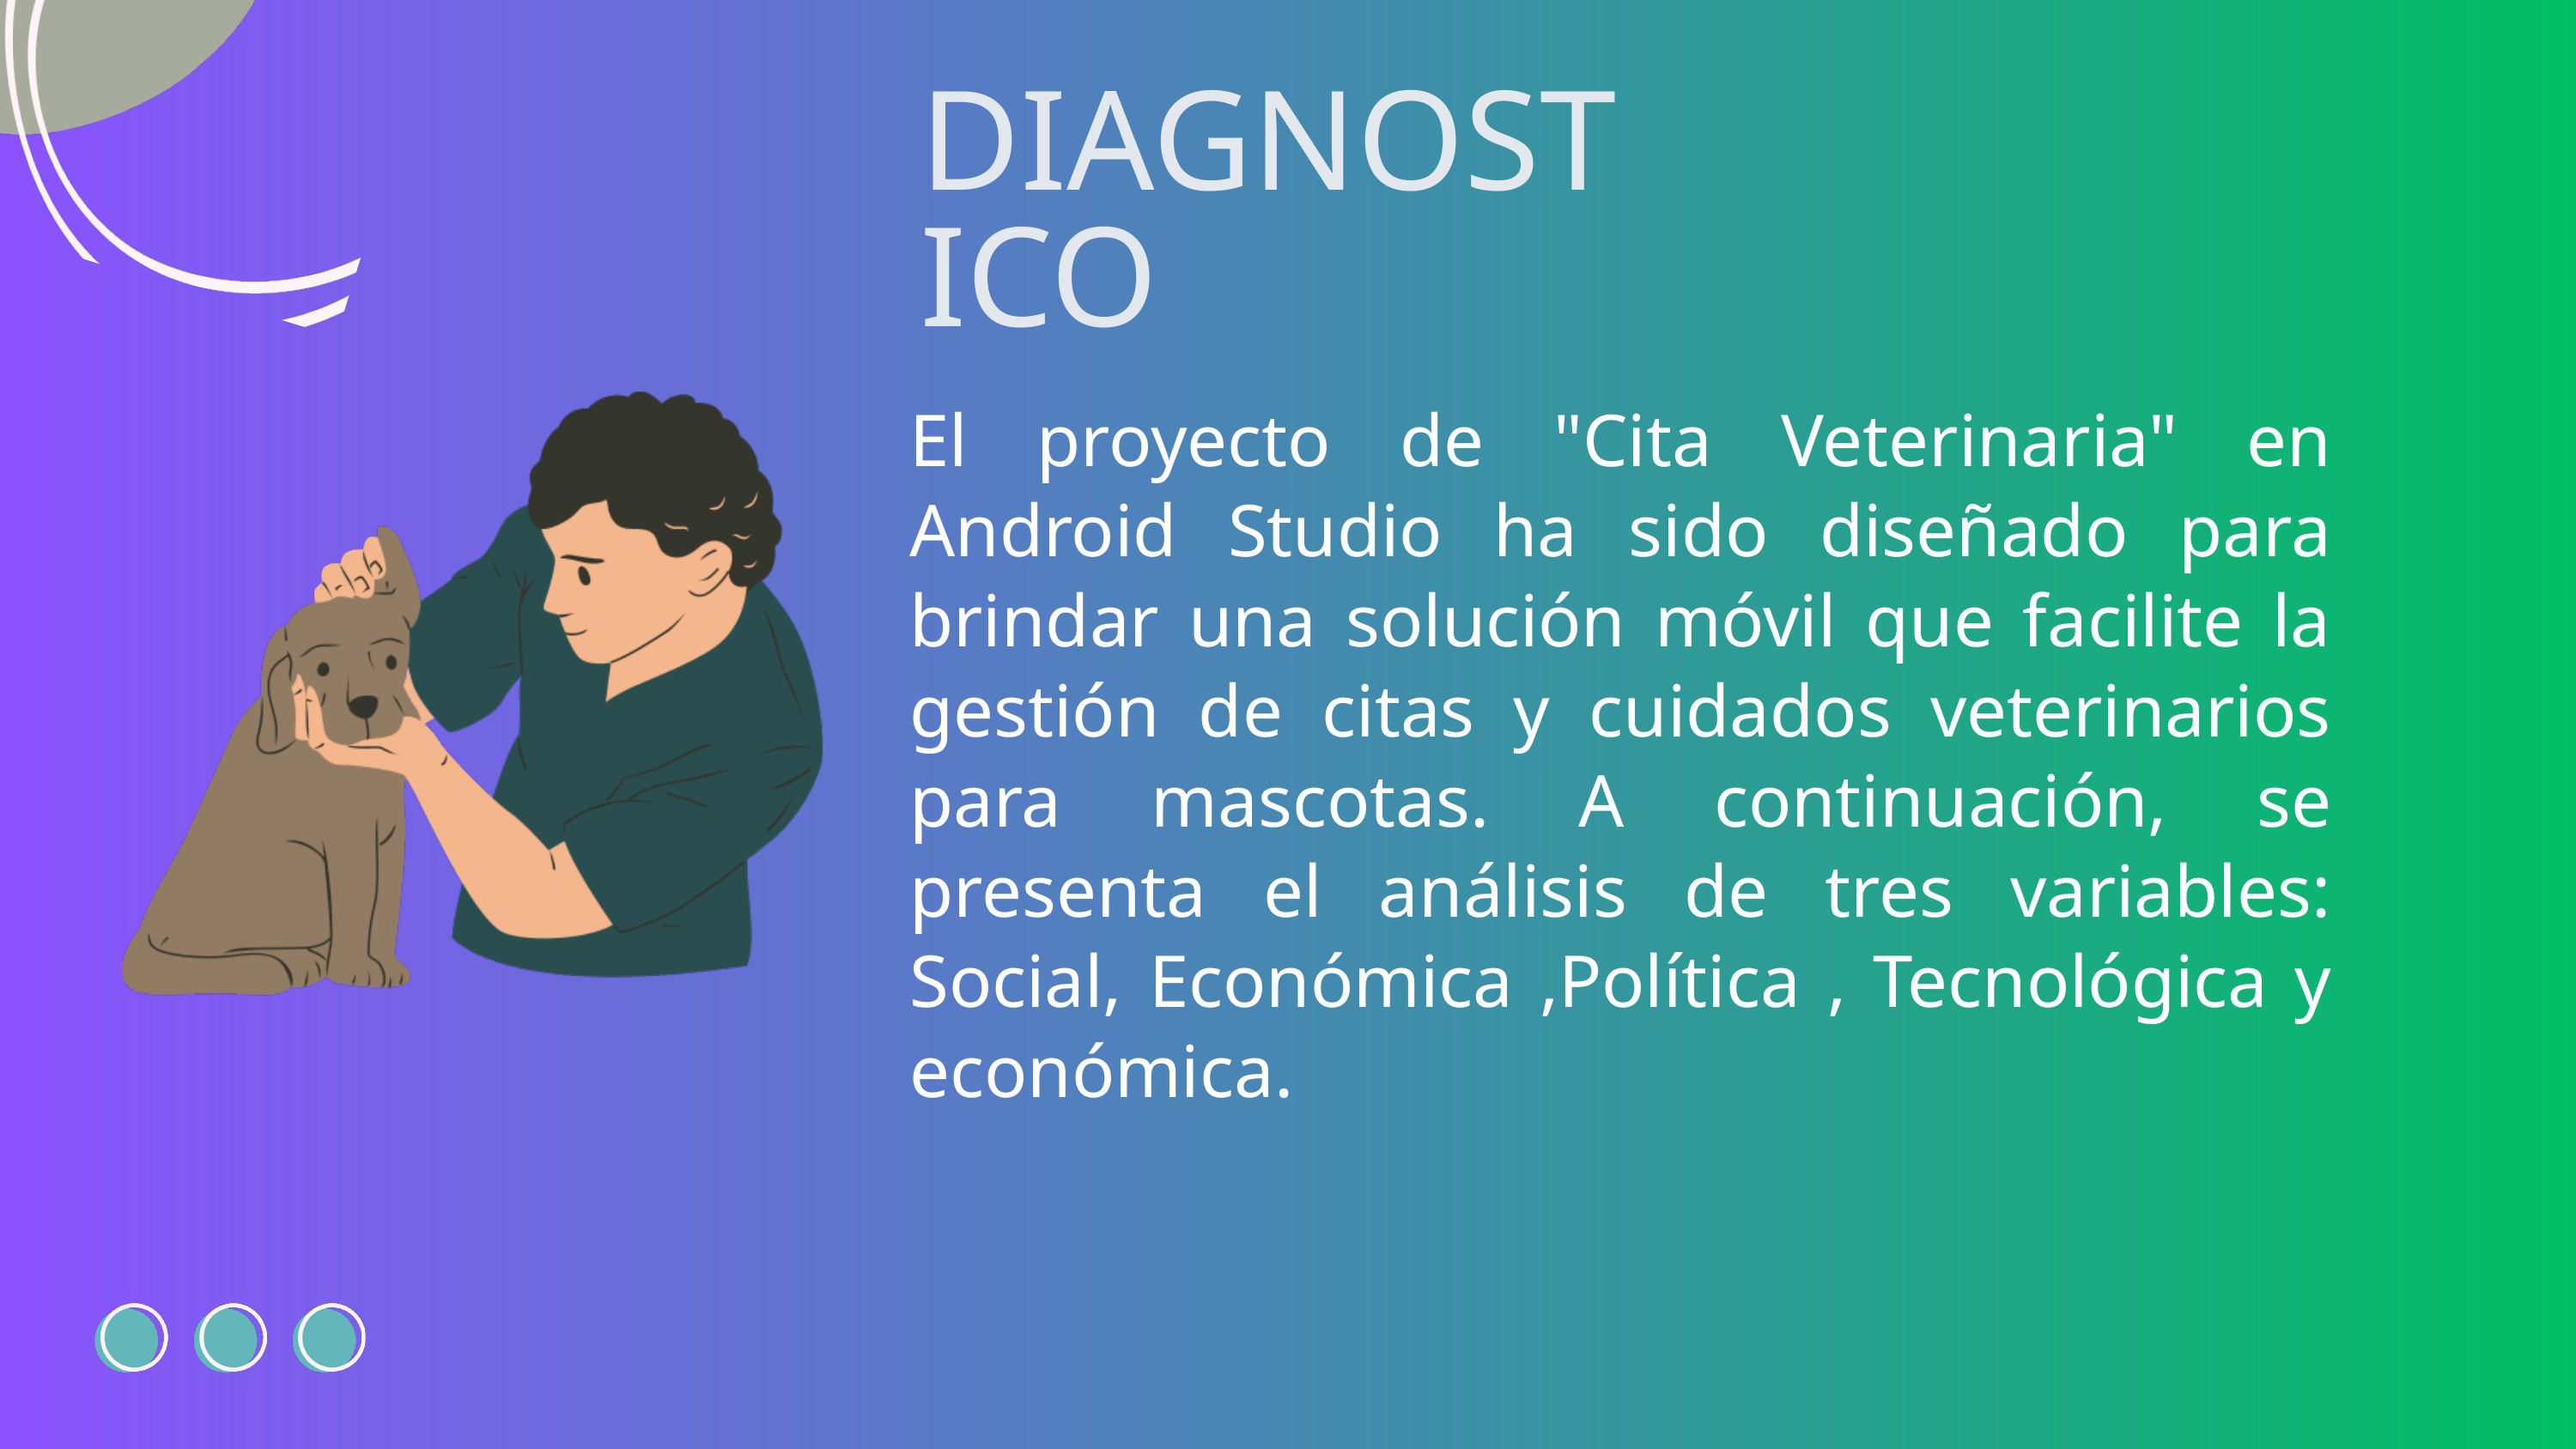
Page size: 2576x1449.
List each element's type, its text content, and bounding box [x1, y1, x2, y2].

text_box [0, 0, 440, 337]
text_box El proyecto de "Cita Veterinaria" en Android Studio ha sido diseñado para brindar una solución móvil que facilite la gestión de citas y cuidados veterinarios para mascotas. A continuación, se presenta el análisis de tres variables: Social, Económica ,Política , Tecnológica y económica. [909, 391, 2333, 1222]
text_box [122, 391, 823, 1003]
text_box [94, 1303, 366, 1373]
text_box DIAGNOSTICO [920, 81, 1656, 355]
